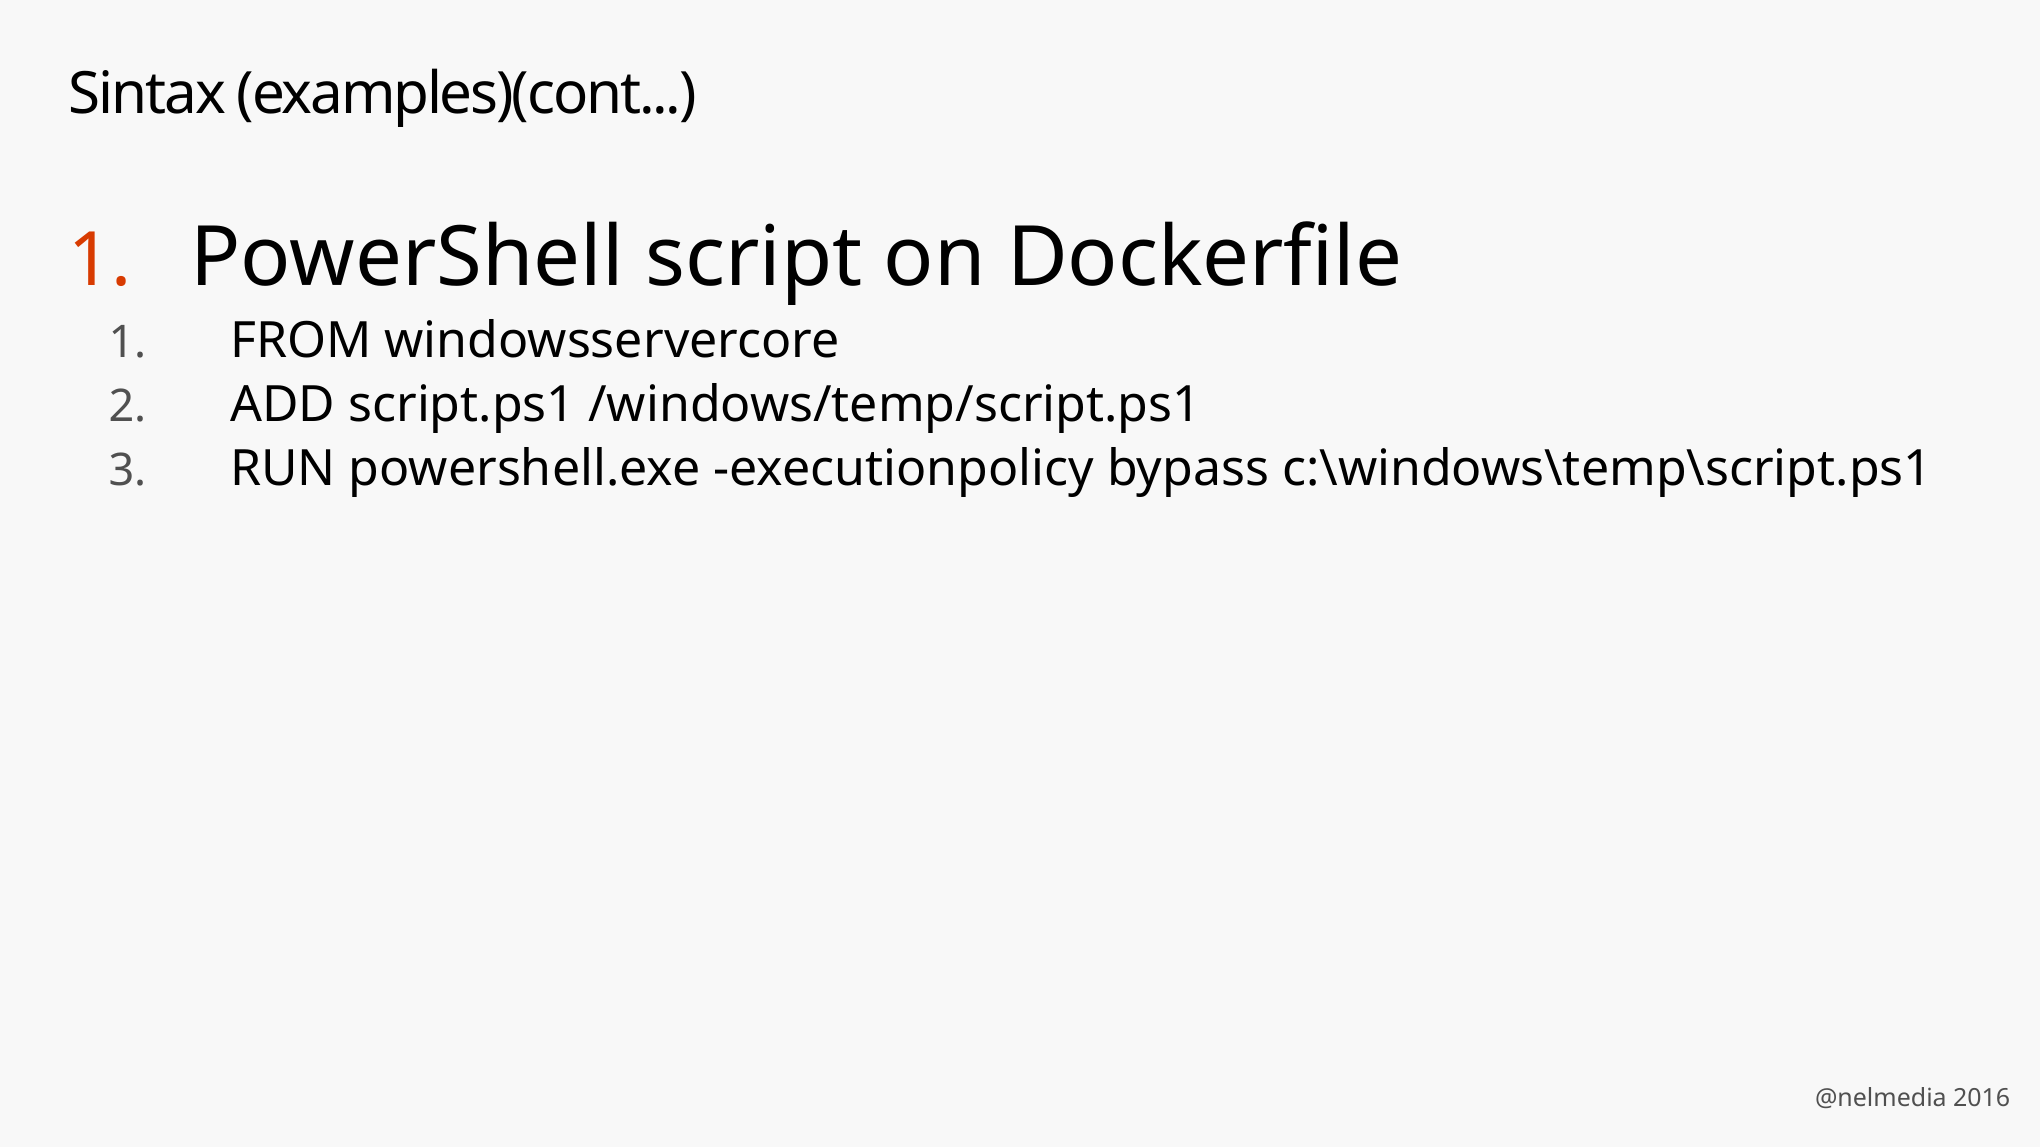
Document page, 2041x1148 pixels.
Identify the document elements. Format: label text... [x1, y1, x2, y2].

title Sintax (examples)(cont...) [45, 48, 1996, 199]
list PowerShell script on Dockerfile FROM windowsservercore ADD script.ps1 /windows/temp/script.ps1 RUN powershell.exe -executionpolicy bypass c:\windows\temp\script.ps1 [45, 199, 1996, 520]
